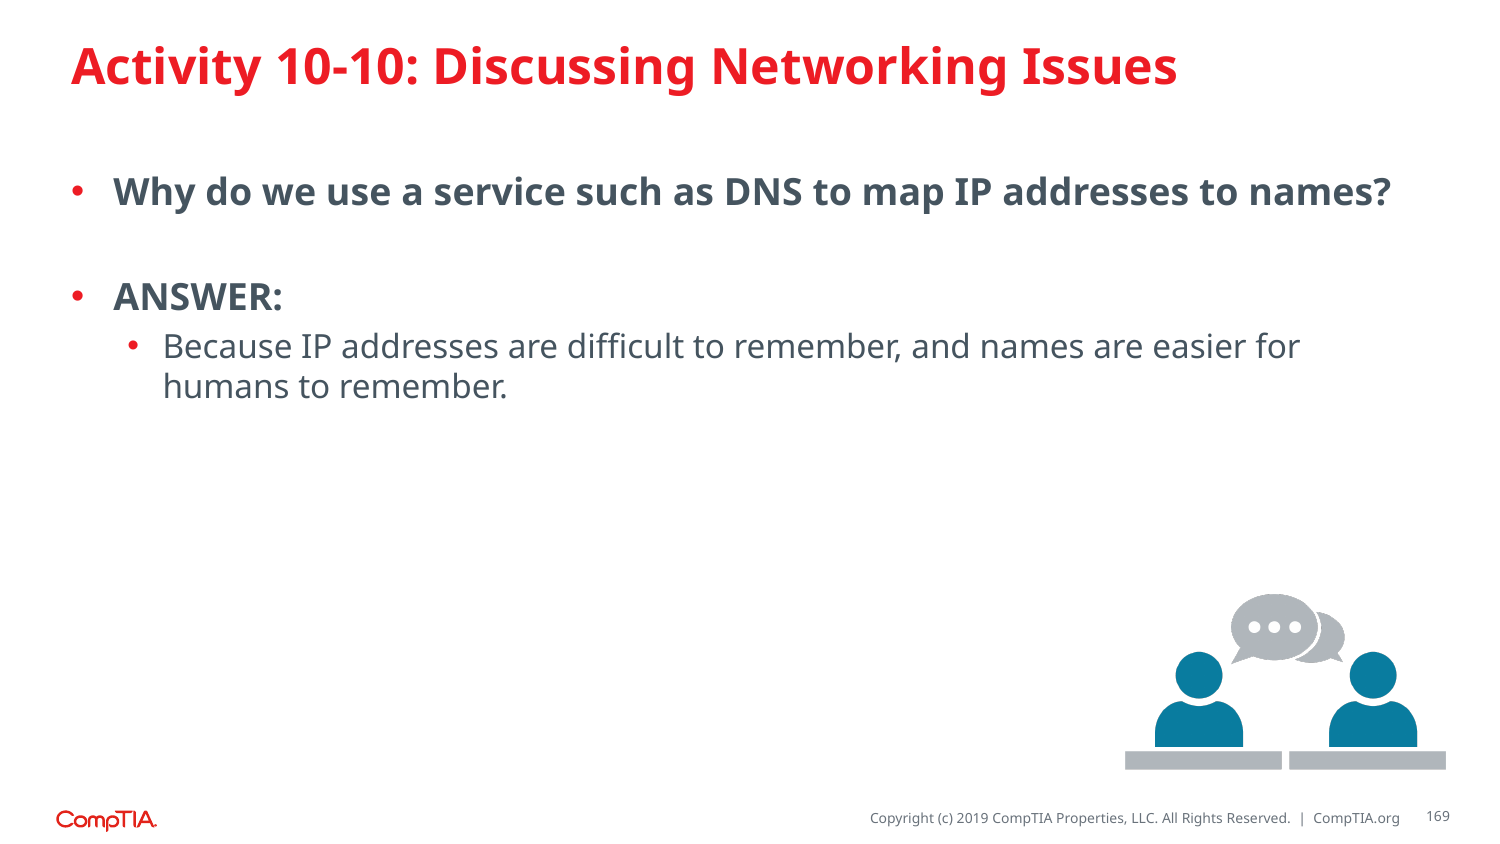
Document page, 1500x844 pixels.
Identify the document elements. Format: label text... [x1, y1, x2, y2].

list Why do we use a service such as DNS to map IP addresses to names? ANSWER: Because IP addresses are difficult to remember, and names are easier for humans to remember. [56, 160, 1444, 768]
picture [1124, 593, 1446, 770]
title Activity 10-10: Discussing Networking Issues [56, 12, 1350, 117]
slide_number 169 [1407, 800, 1450, 835]
